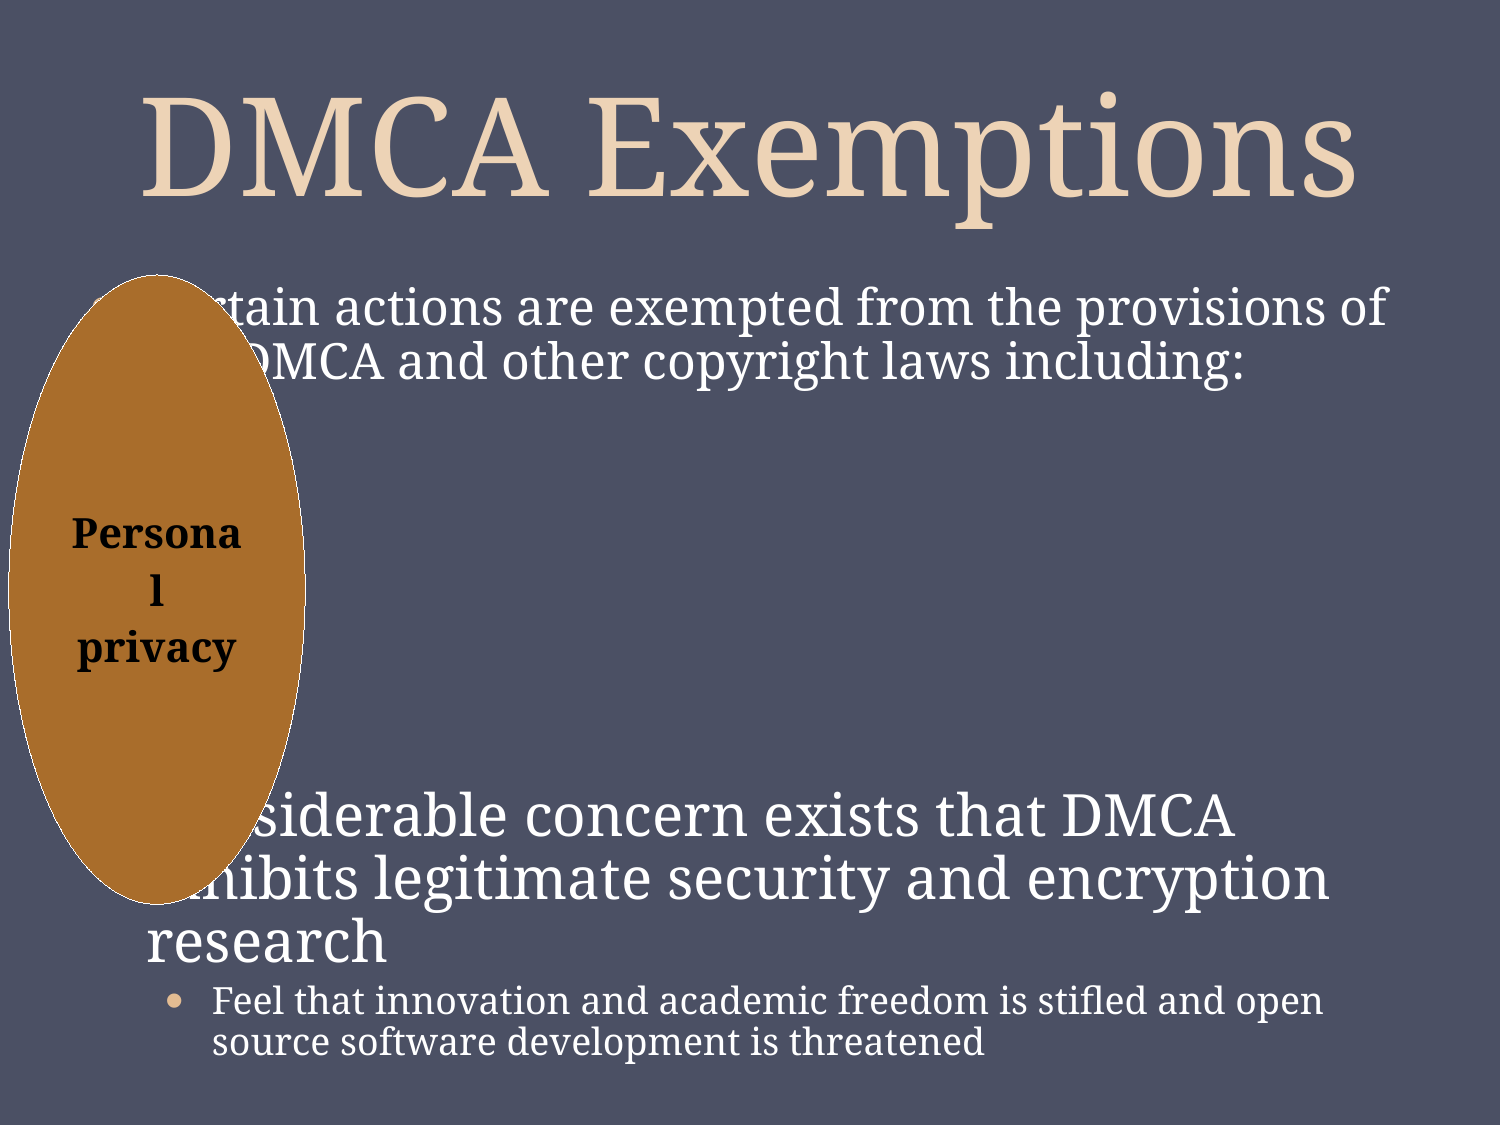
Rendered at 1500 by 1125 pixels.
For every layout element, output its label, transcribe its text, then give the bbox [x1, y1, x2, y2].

title DMCA Exemptions [75, 0, 1425, 232]
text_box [8, 274, 1492, 905]
list Certain actions are exempted from the provisions of the DMCA and other copyright laws including: Considerable concern exists that DMCA inhibits legitimate security and encryption research Feel that innovation and academic freedom is stifled and open source software development is threatened [75, 913, 1425, 1125]
